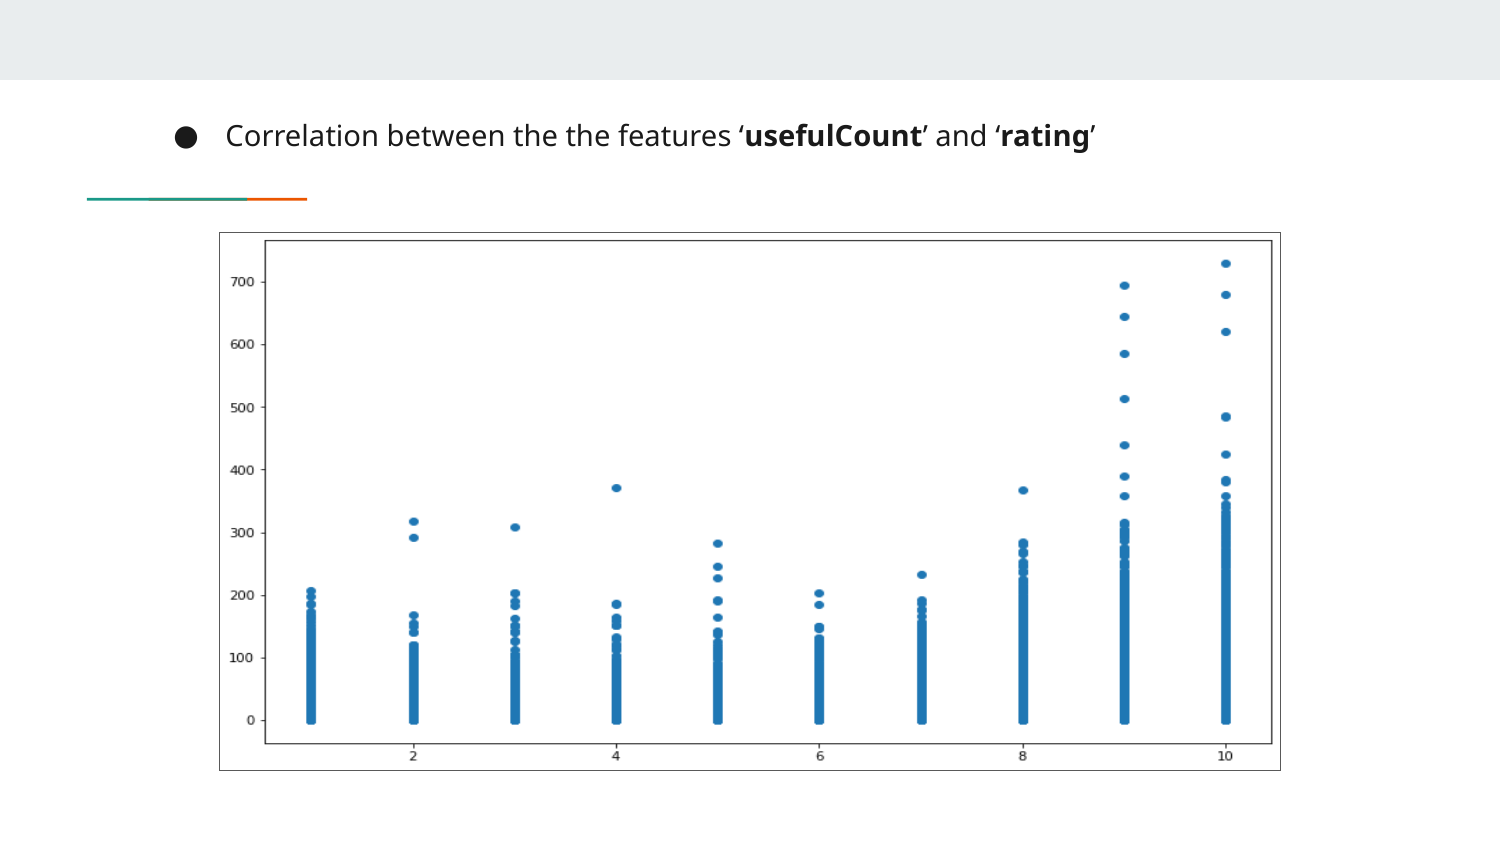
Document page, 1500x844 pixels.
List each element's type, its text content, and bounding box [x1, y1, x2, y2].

picture [218, 231, 1281, 772]
list Correlation between the the features ‘usefulCount’ and ‘rating’ [135, 101, 1397, 196]
